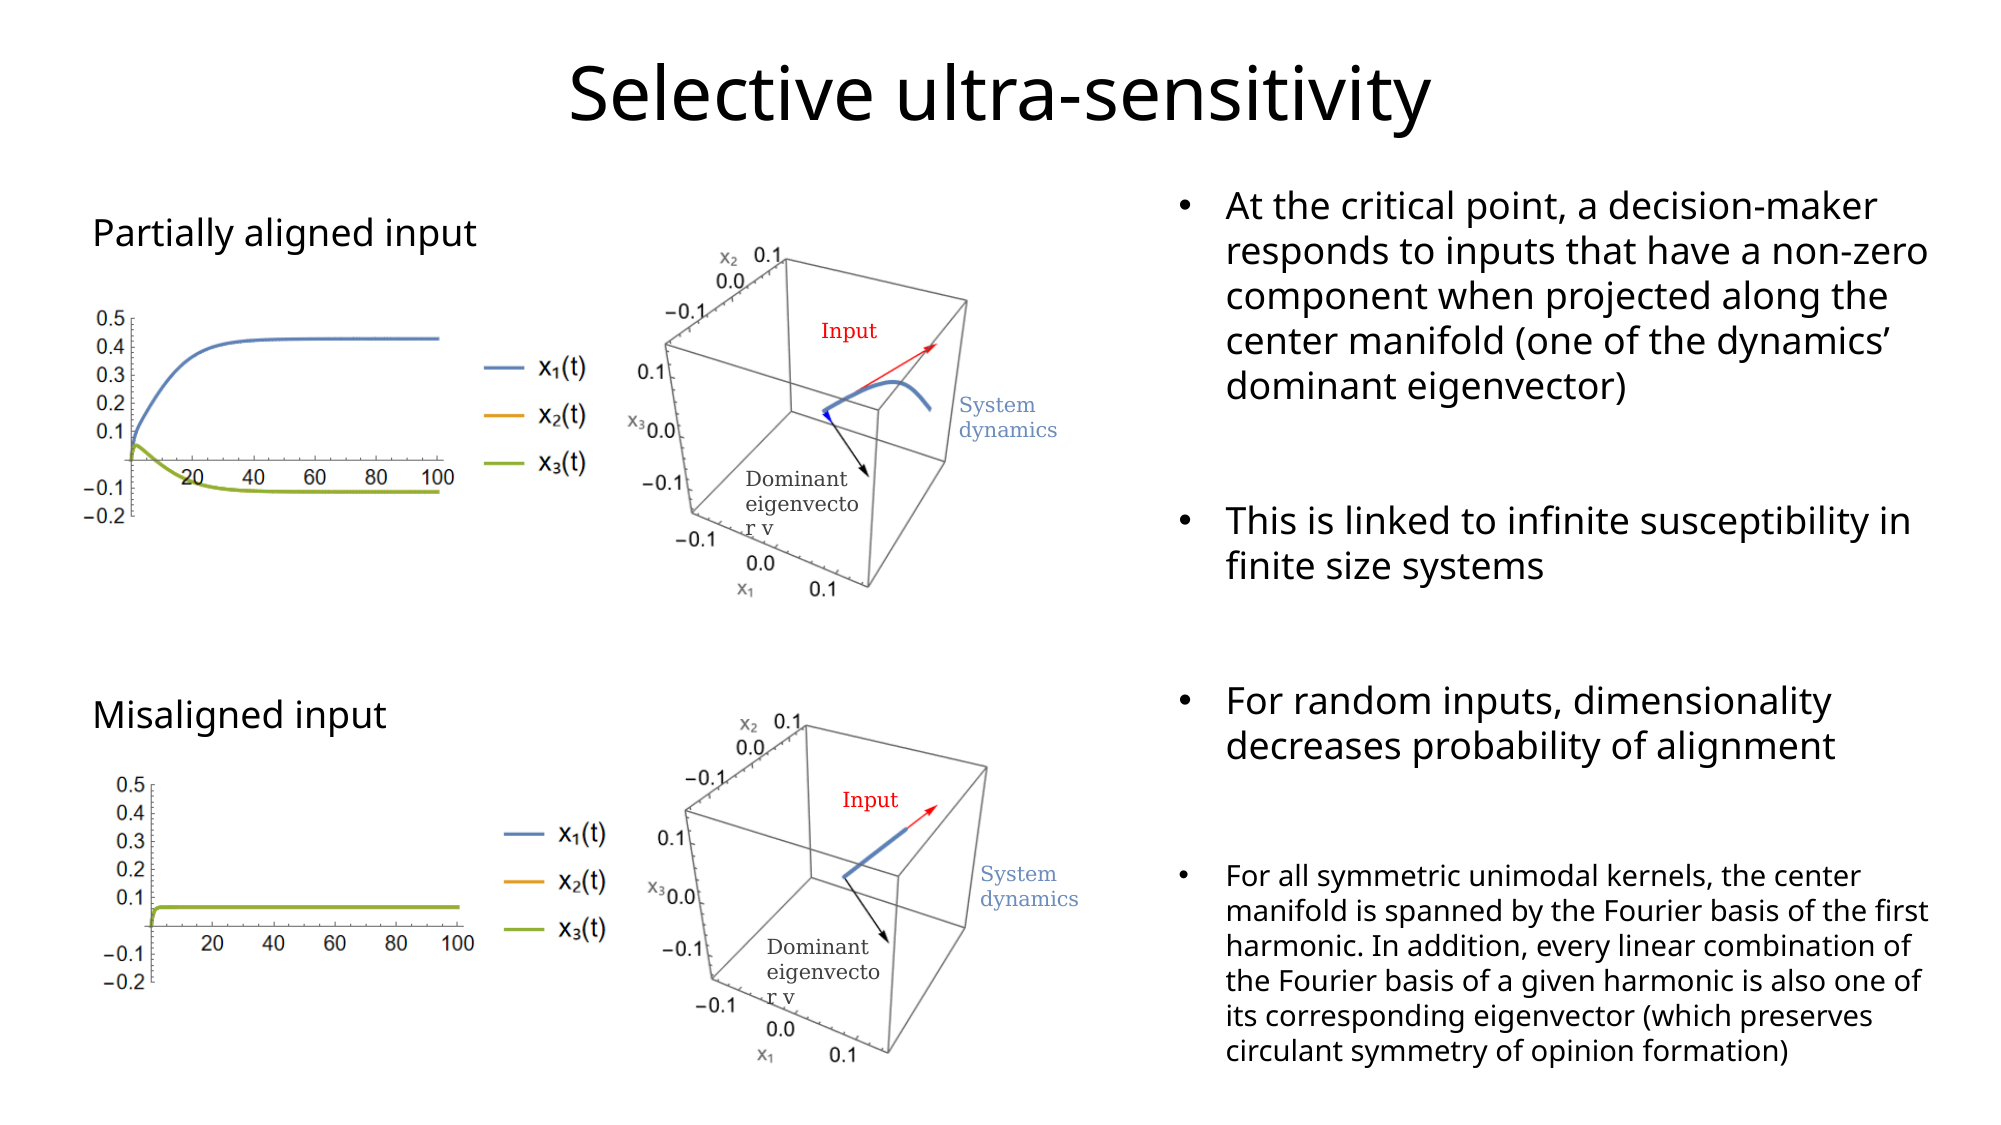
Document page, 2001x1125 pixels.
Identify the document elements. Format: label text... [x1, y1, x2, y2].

picture [76, 235, 981, 613]
text_box At the critical point, a decision-maker responds to inputs that have a non-zero component when projected along the center manifold (one of the dynamics’ dominant eigenvector) This is linked to infinite susceptibility in finite size systems For random inputs, dimensionality decreases probability of alignment For all symmetric unimodal kernels, the center manifold is spanned by the Fourier basis of the first harmonic. In addition, every linear combination of the Fourier basis of a given harmonic is also one of its corresponding eigenvector (which preserves circulant symmetry of opinion formation) [1163, 174, 1963, 1075]
title Selective ultra-sensitivity [137, 31, 1863, 162]
text_box System dynamics [981, 384, 1143, 450]
text_box Misaligned input [77, 683, 419, 744]
text_box Partially aligned input [77, 201, 501, 235]
text_box System dynamics [1001, 853, 1164, 918]
picture [97, 686, 1001, 1086]
